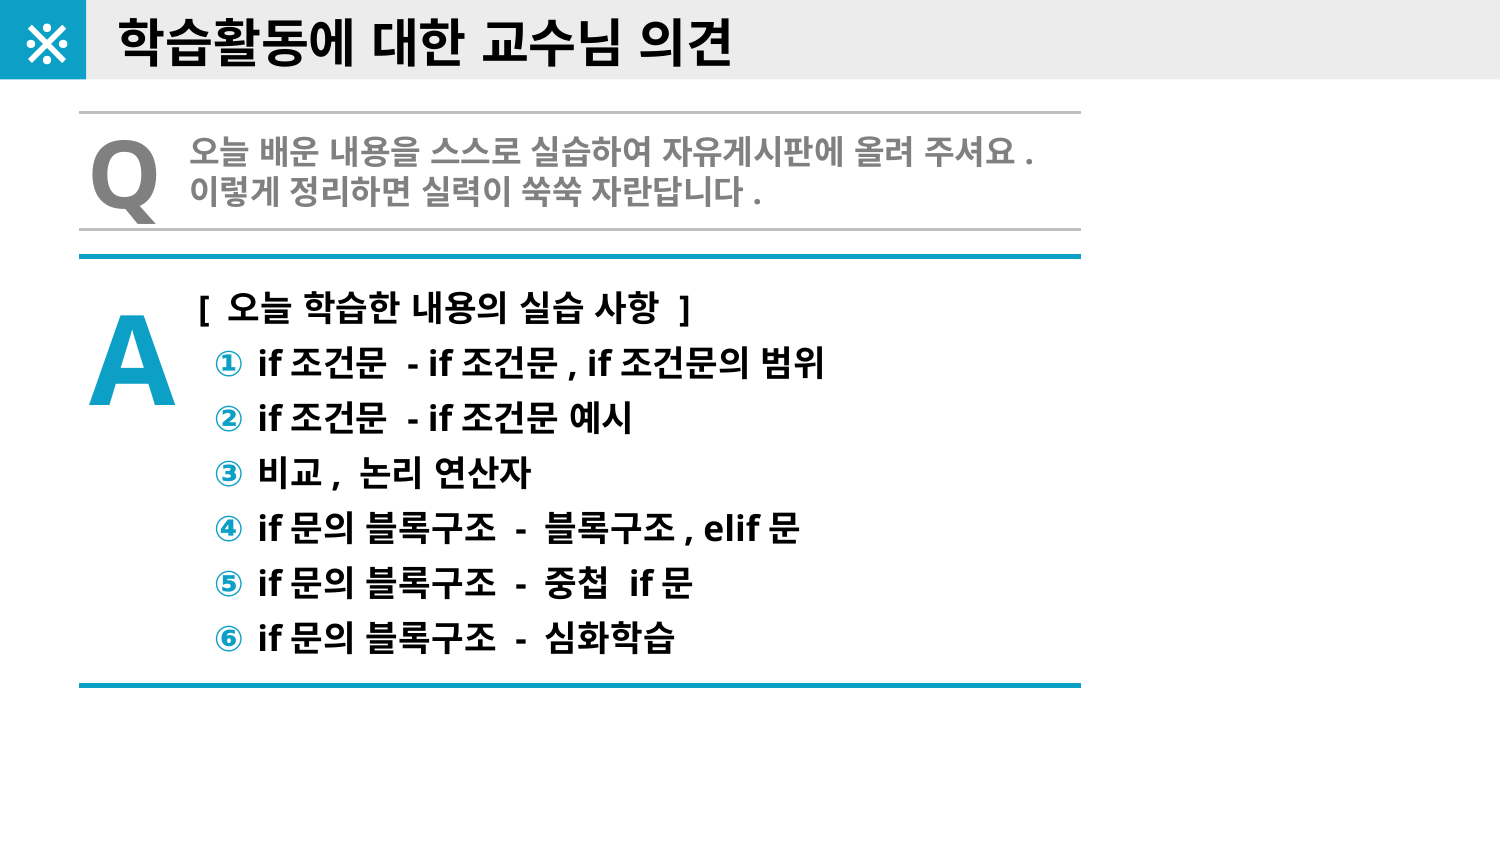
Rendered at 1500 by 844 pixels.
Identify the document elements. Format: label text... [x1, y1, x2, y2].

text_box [68, 256, 1081, 686]
text_box ※ [0, 0, 98, 86]
text_box 학습활동에 대한 교수님 의견 [98, 0, 1436, 85]
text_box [65, 103, 1101, 239]
